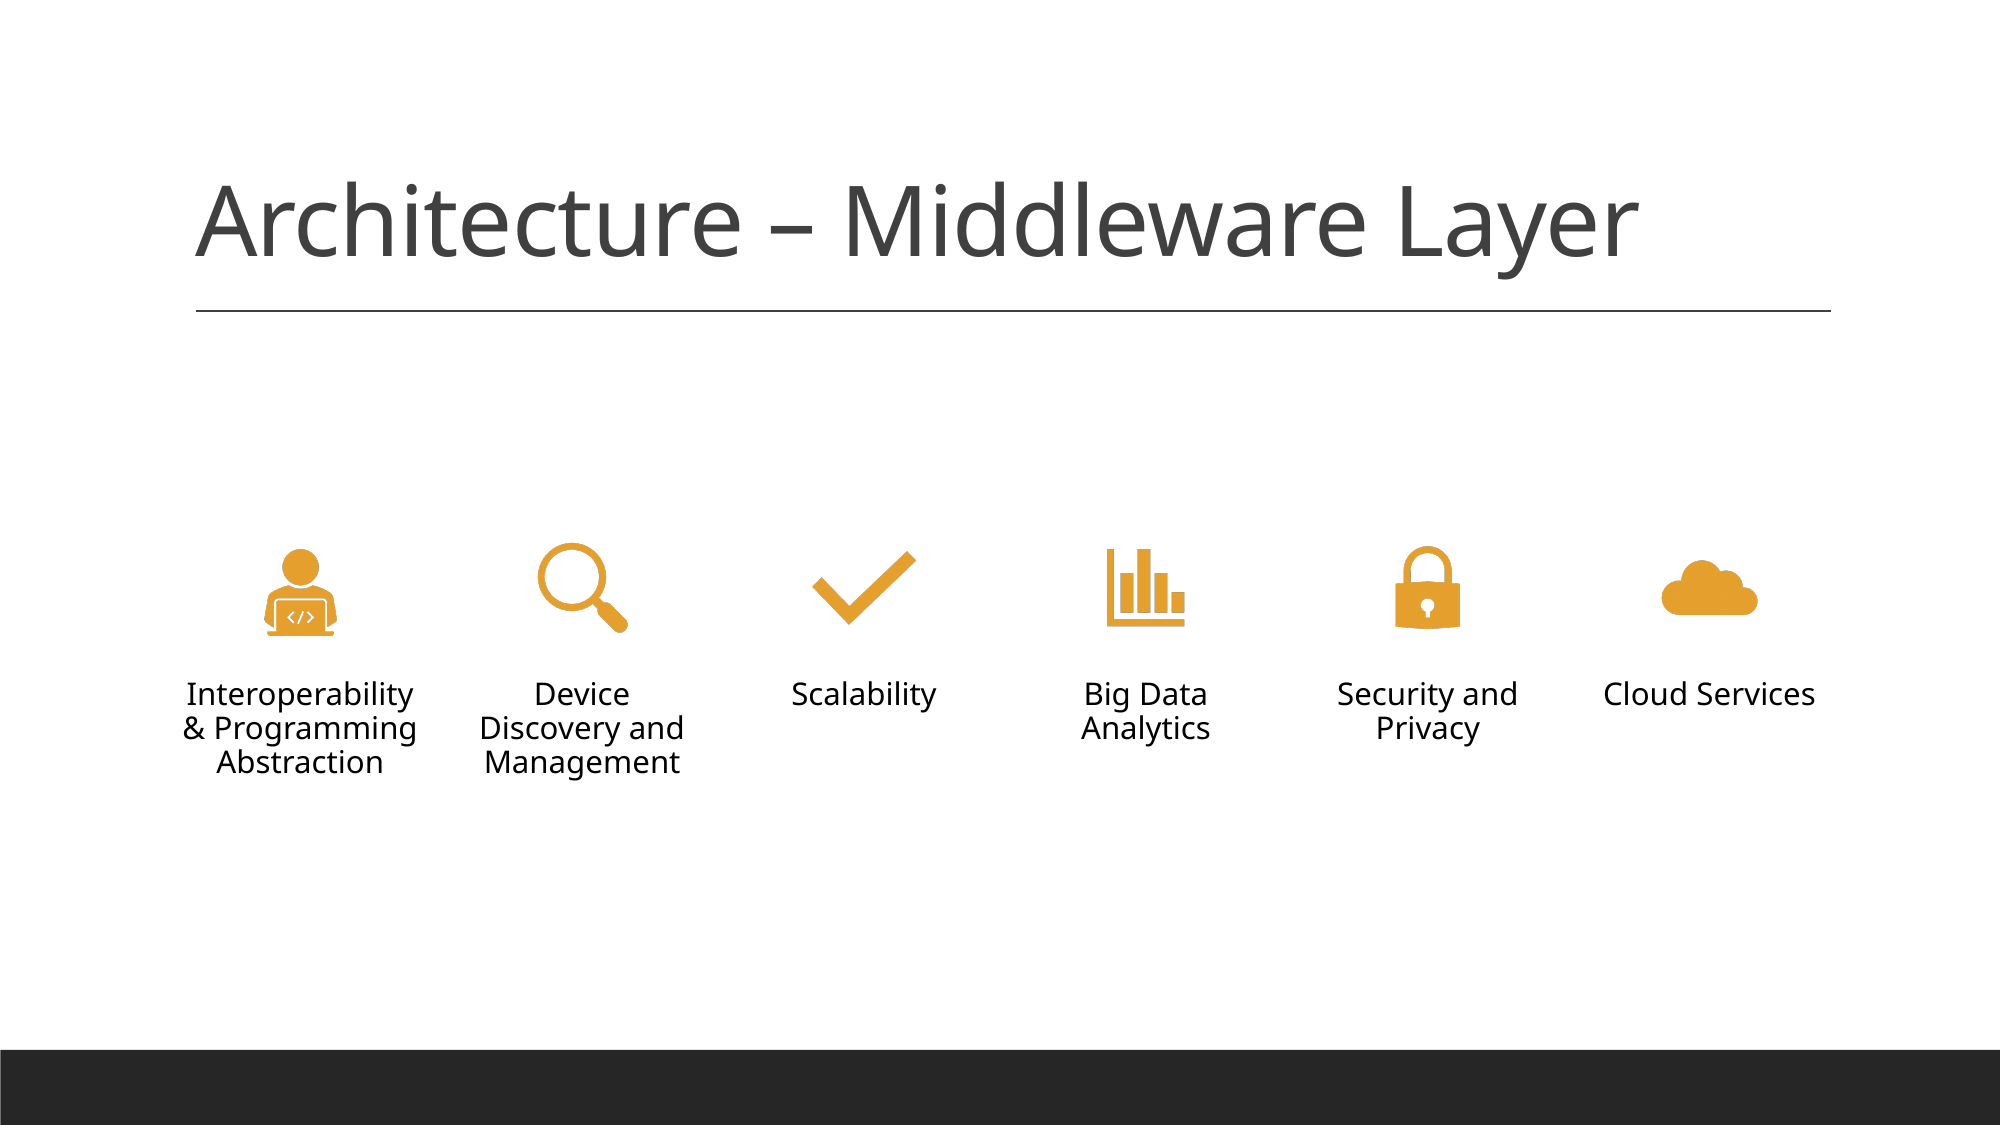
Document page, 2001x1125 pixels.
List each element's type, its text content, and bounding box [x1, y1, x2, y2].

title Architecture – Middleware Layer [180, 47, 1830, 285]
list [179, 345, 1831, 964]
